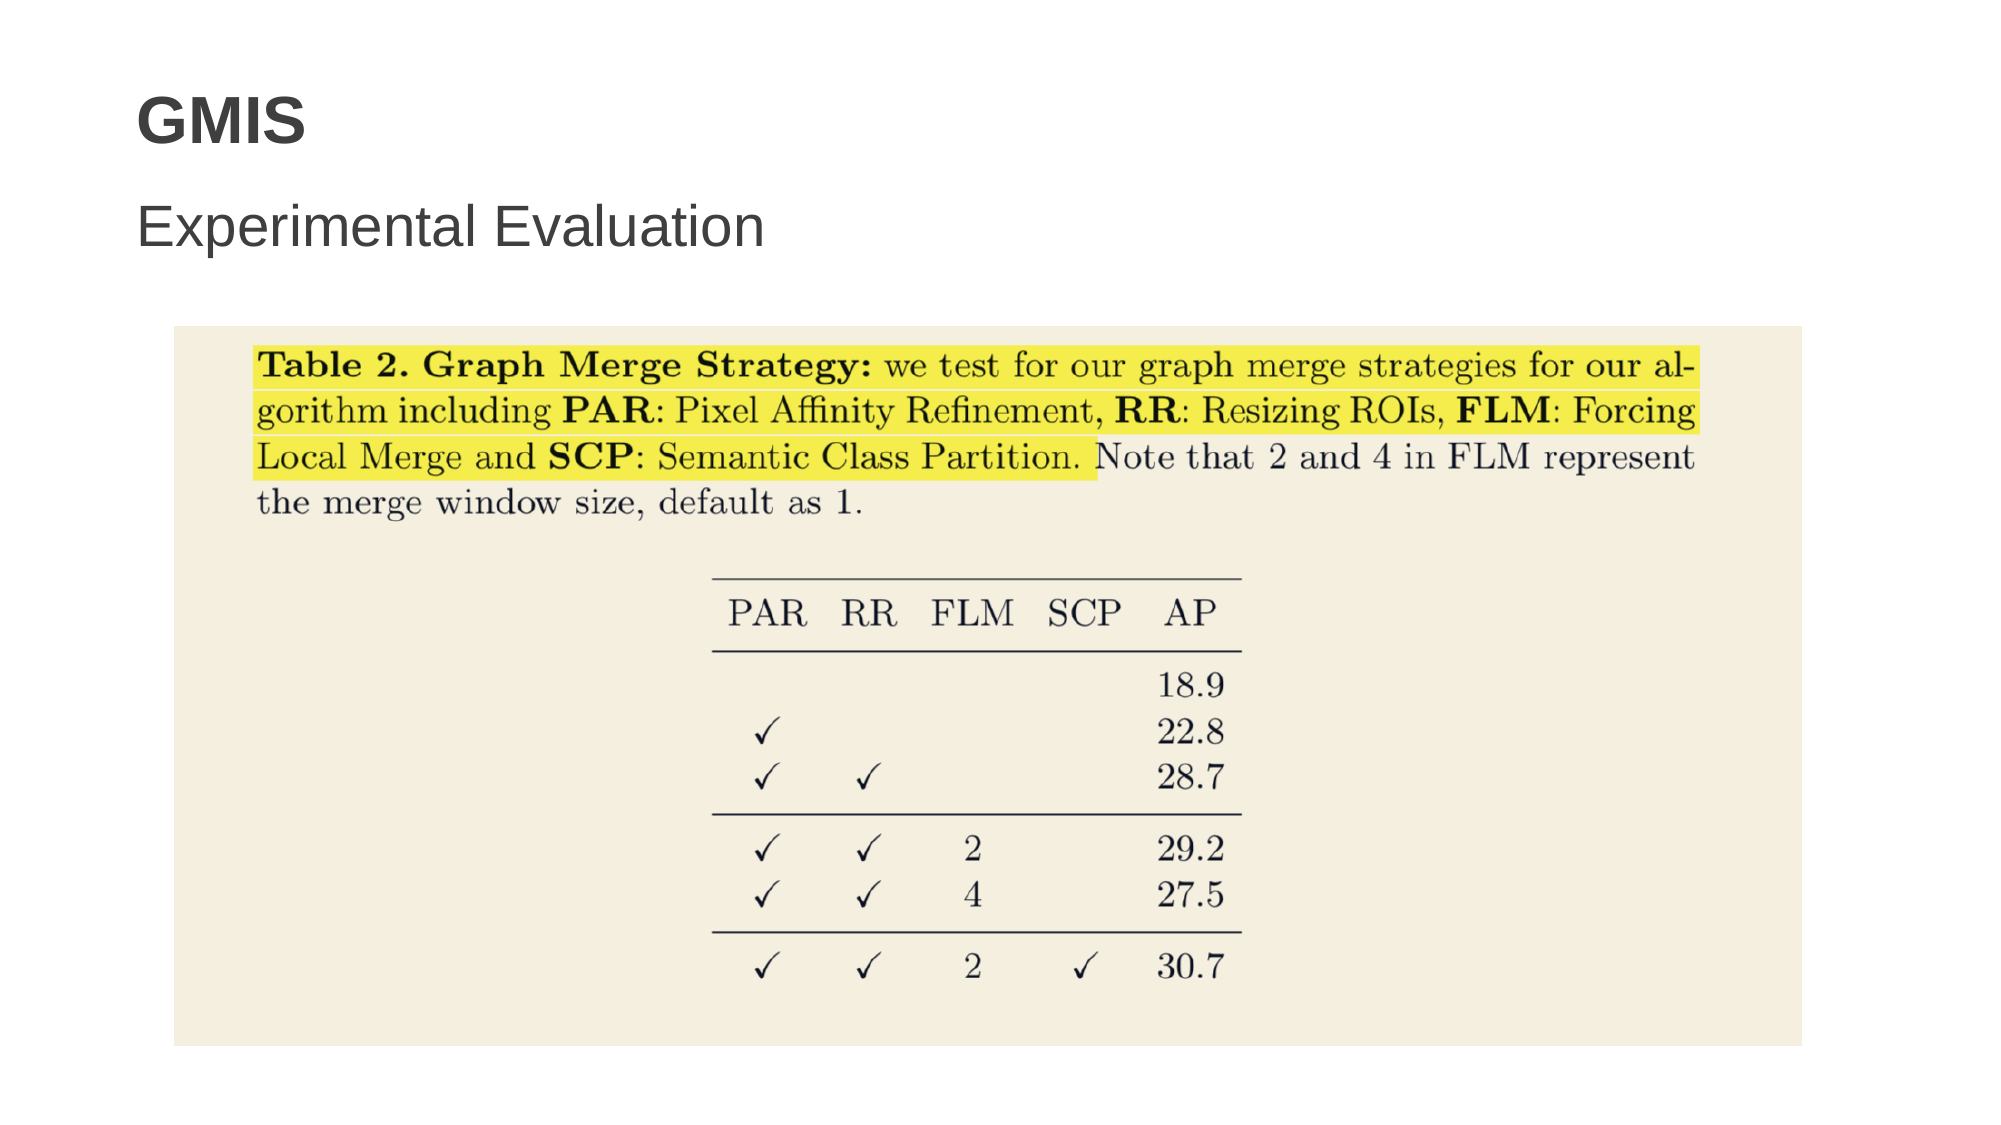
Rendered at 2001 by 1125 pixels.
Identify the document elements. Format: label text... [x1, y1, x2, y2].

picture [174, 325, 1802, 1047]
text_box Experimental Evaluation [121, 180, 1094, 267]
text_box GMIS [121, 69, 752, 164]
